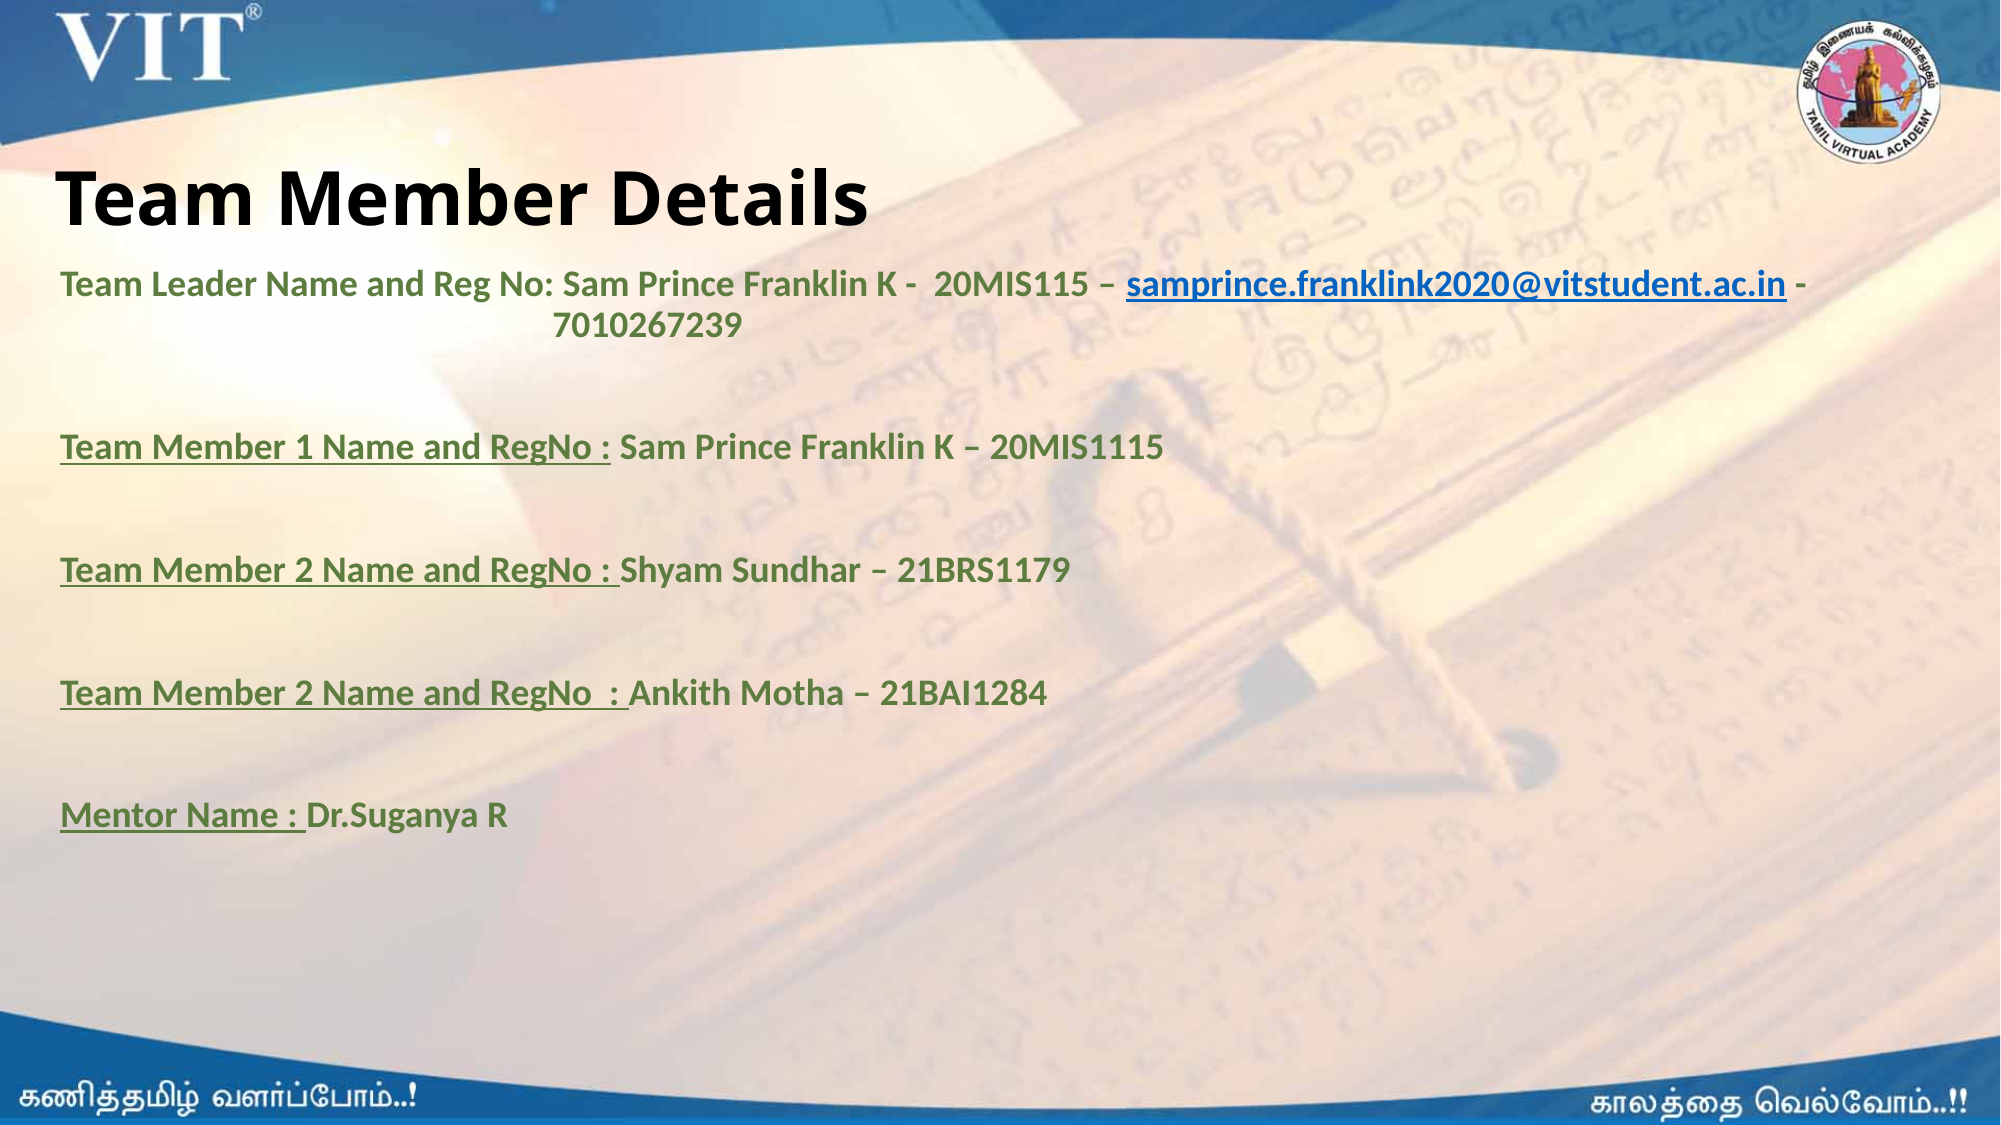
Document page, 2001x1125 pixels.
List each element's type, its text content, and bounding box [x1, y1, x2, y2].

text_box Team Leader Name and Reg No: Sam Prince Franklin K - 20MIS115 – samprince.franklink2020@vitstudent.ac.in - 7010267239 Team Member 1 Name and RegNo : Sam Prince Franklin K – 20MIS1115 Team Member 2 Name and RegNo : Shyam Sundhar – 21BRS1179 Team Member 2 Name and RegNo : Ankith Motha – 21BAI1284 Mentor Name : Dr.Suganya R [45, 257, 1891, 966]
title Team Member Details [54, 141, 1140, 243]
picture [0, 0, 2001, 1125]
